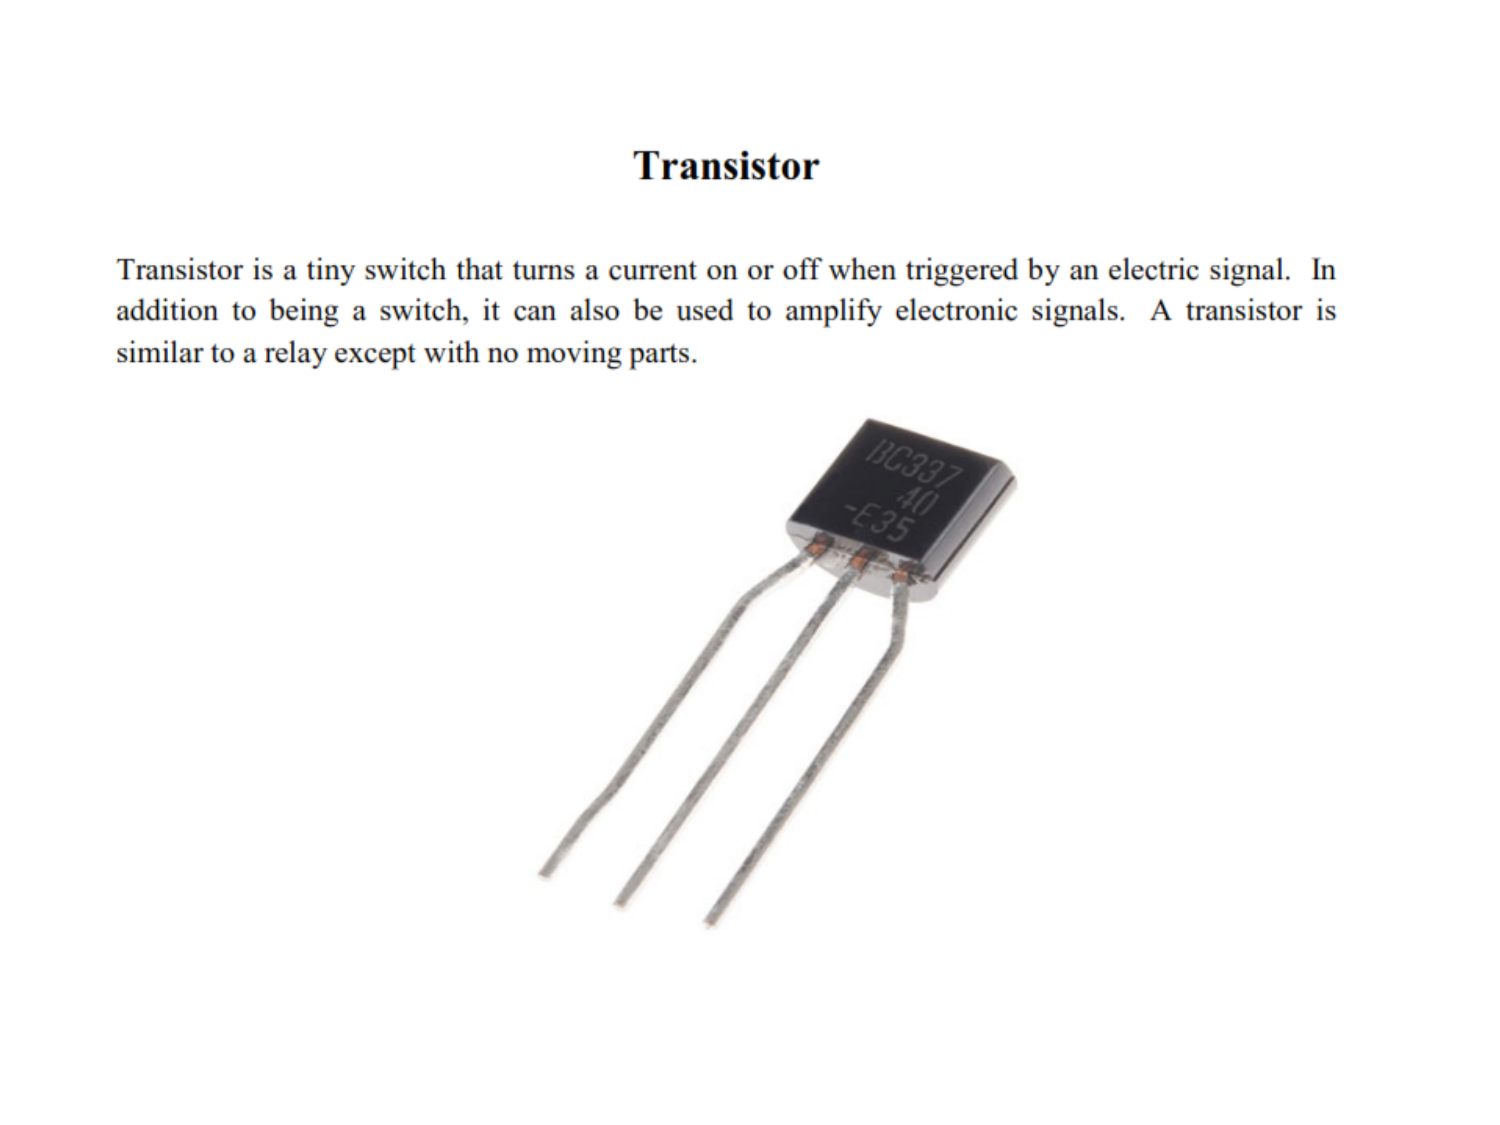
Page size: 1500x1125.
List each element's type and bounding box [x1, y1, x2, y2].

picture [71, 106, 1429, 1019]
